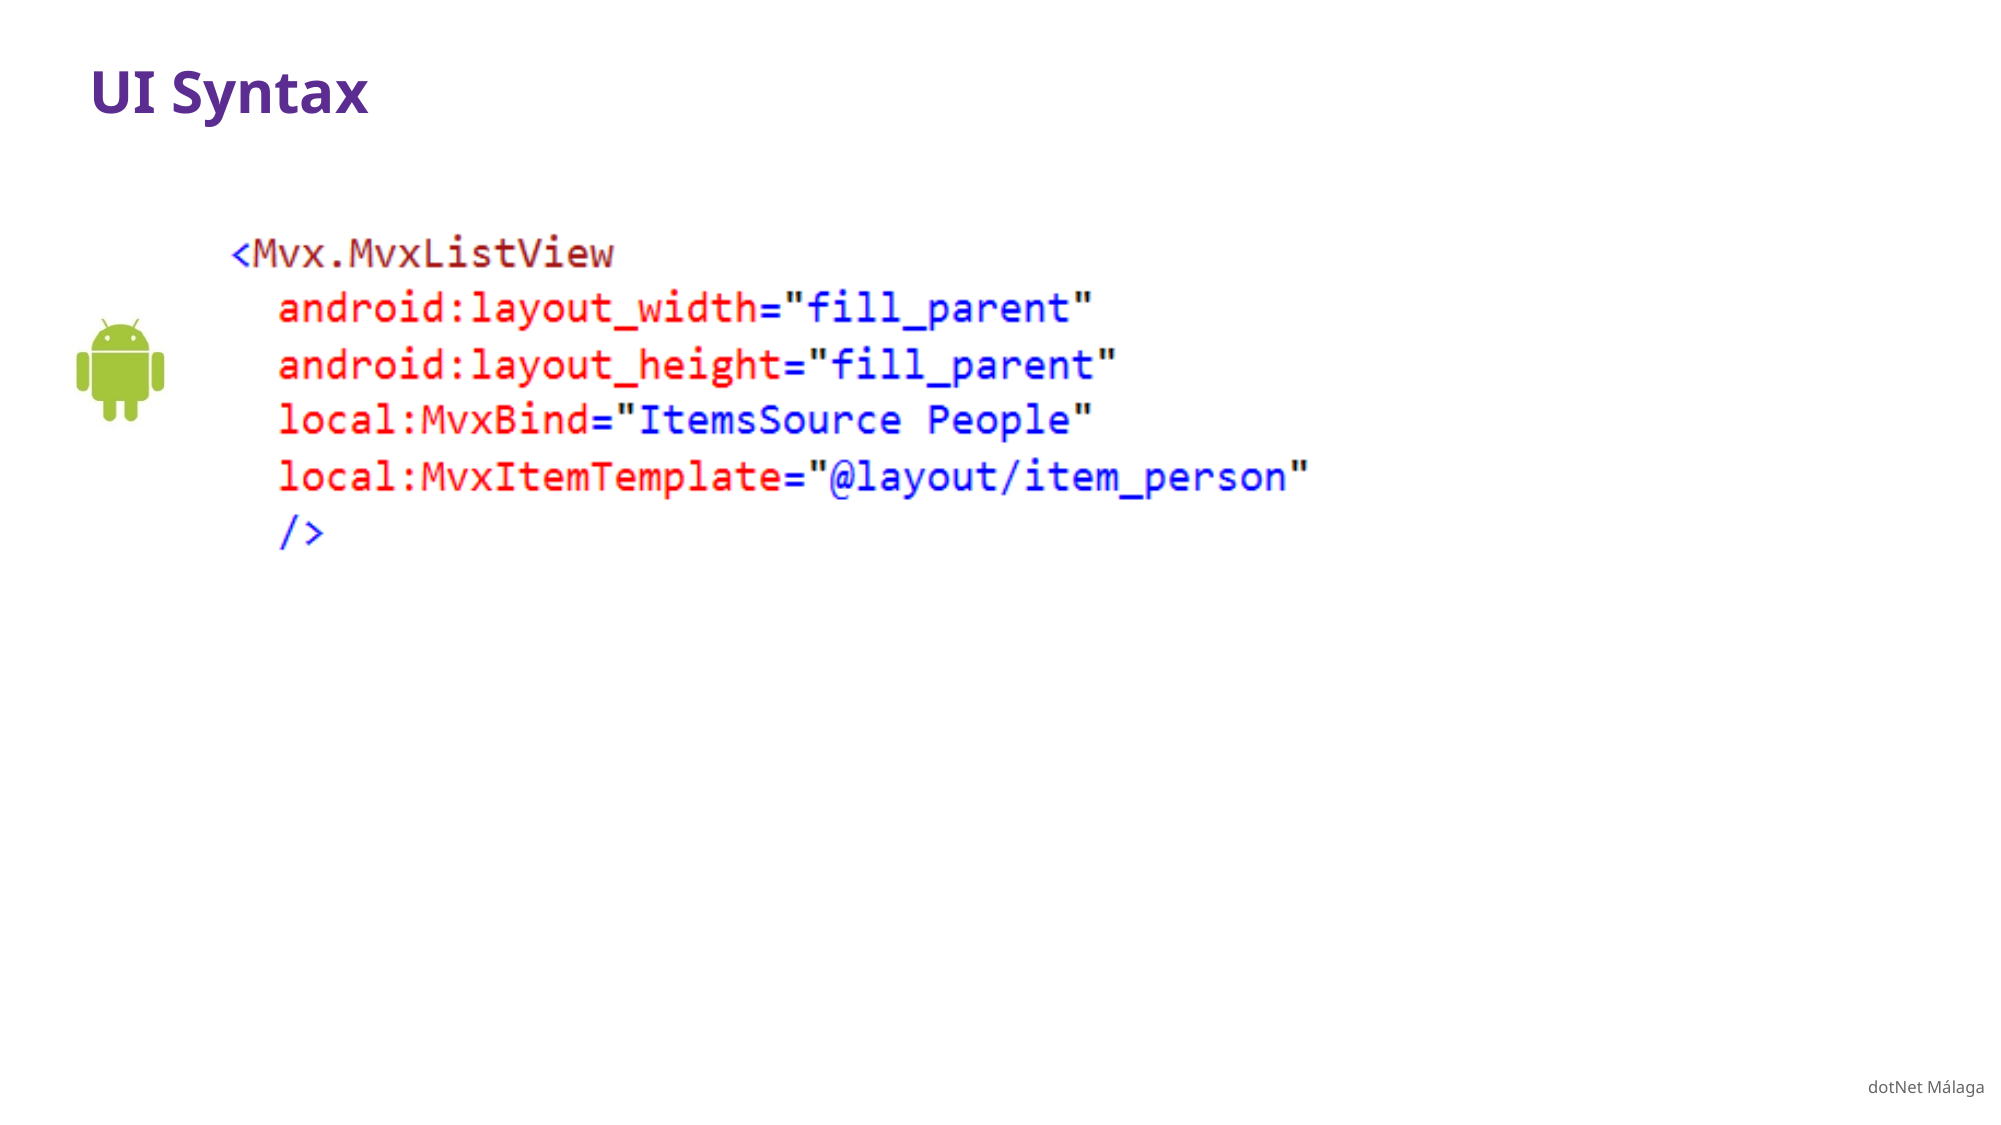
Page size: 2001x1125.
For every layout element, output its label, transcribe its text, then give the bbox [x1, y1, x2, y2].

picture [220, 224, 1343, 582]
picture [66, 309, 175, 428]
title UI Syntax [66, 45, 1675, 233]
